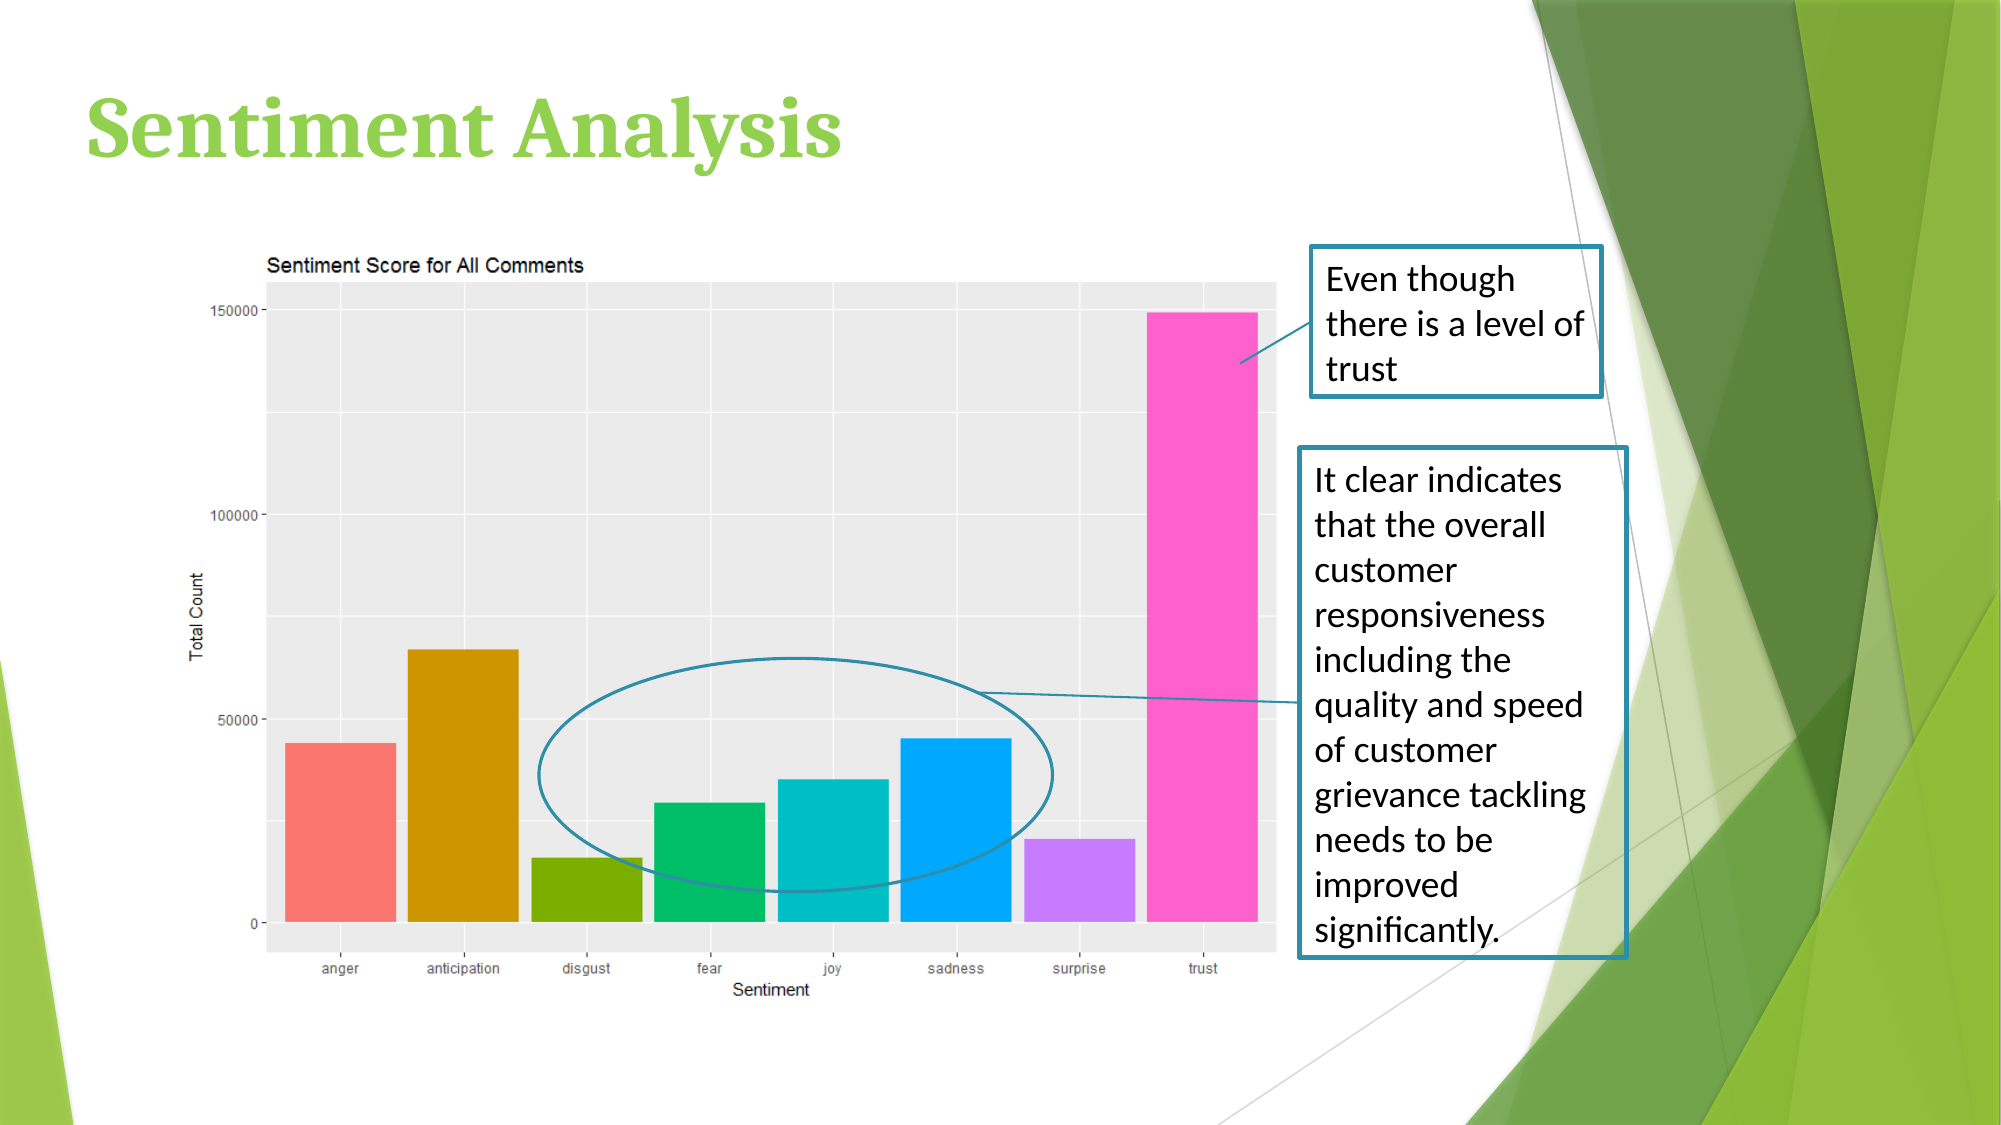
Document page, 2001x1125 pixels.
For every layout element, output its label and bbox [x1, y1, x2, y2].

list [178, 247, 1287, 1004]
text_box [0, 0, 2000, 1125]
text_box [1239, 321, 1312, 364]
text_box [976, 691, 1301, 706]
